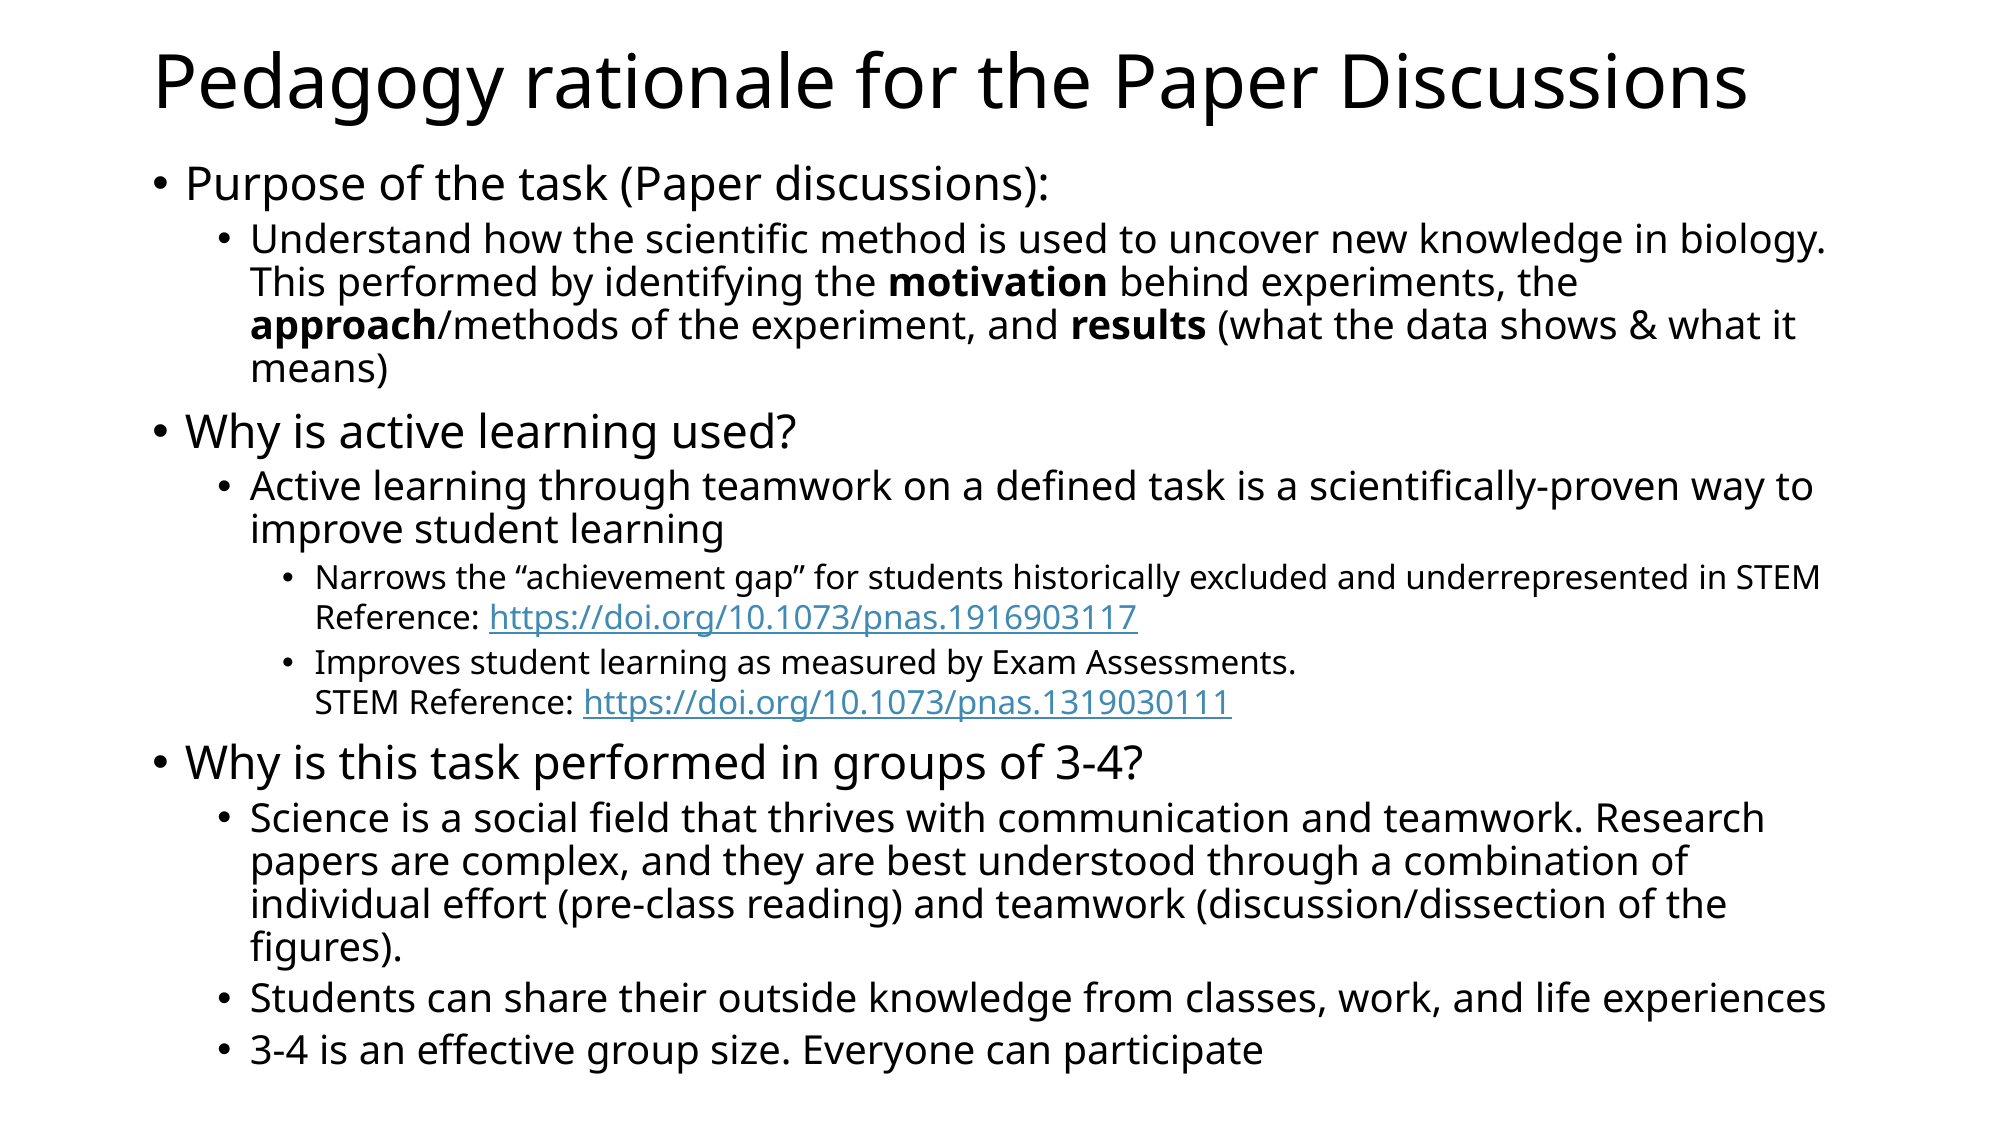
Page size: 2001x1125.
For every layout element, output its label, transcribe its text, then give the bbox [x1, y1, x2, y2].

list Purpose of the task (Paper discussions): Understand how the scientific method is used to uncover new knowledge in biology. This performed by identifying the motivation behind experiments, the approach/methods of the experiment, and results (what the data shows & what it means) Why is active learning used? Active learning through teamwork on a defined task is a scientifically-proven way to improve student learning Narrows the “achievement gap” for students historically excluded and underrepresented in STEM Reference: https://doi.org/10.1073/pnas.1916903117 Improves student learning as measured by Exam Assessments. STEM Reference: https://doi.org/10.1073/pnas.1319030111 Why is this task performed in groups of 3-4? Science is a social field that thrives with communication and teamwork. Research papers are complex, and they are best understood through a combination of individual effort (pre-class reading) and teamwork (discussion/dissection of the figures). Students can share their outside knowledge from classes, work, and life experiences 3-4 is an effective group size. Everyone can participate [137, 152, 1863, 1103]
title Pedagogy rationale for the Paper Discussions [137, 35, 1863, 133]
